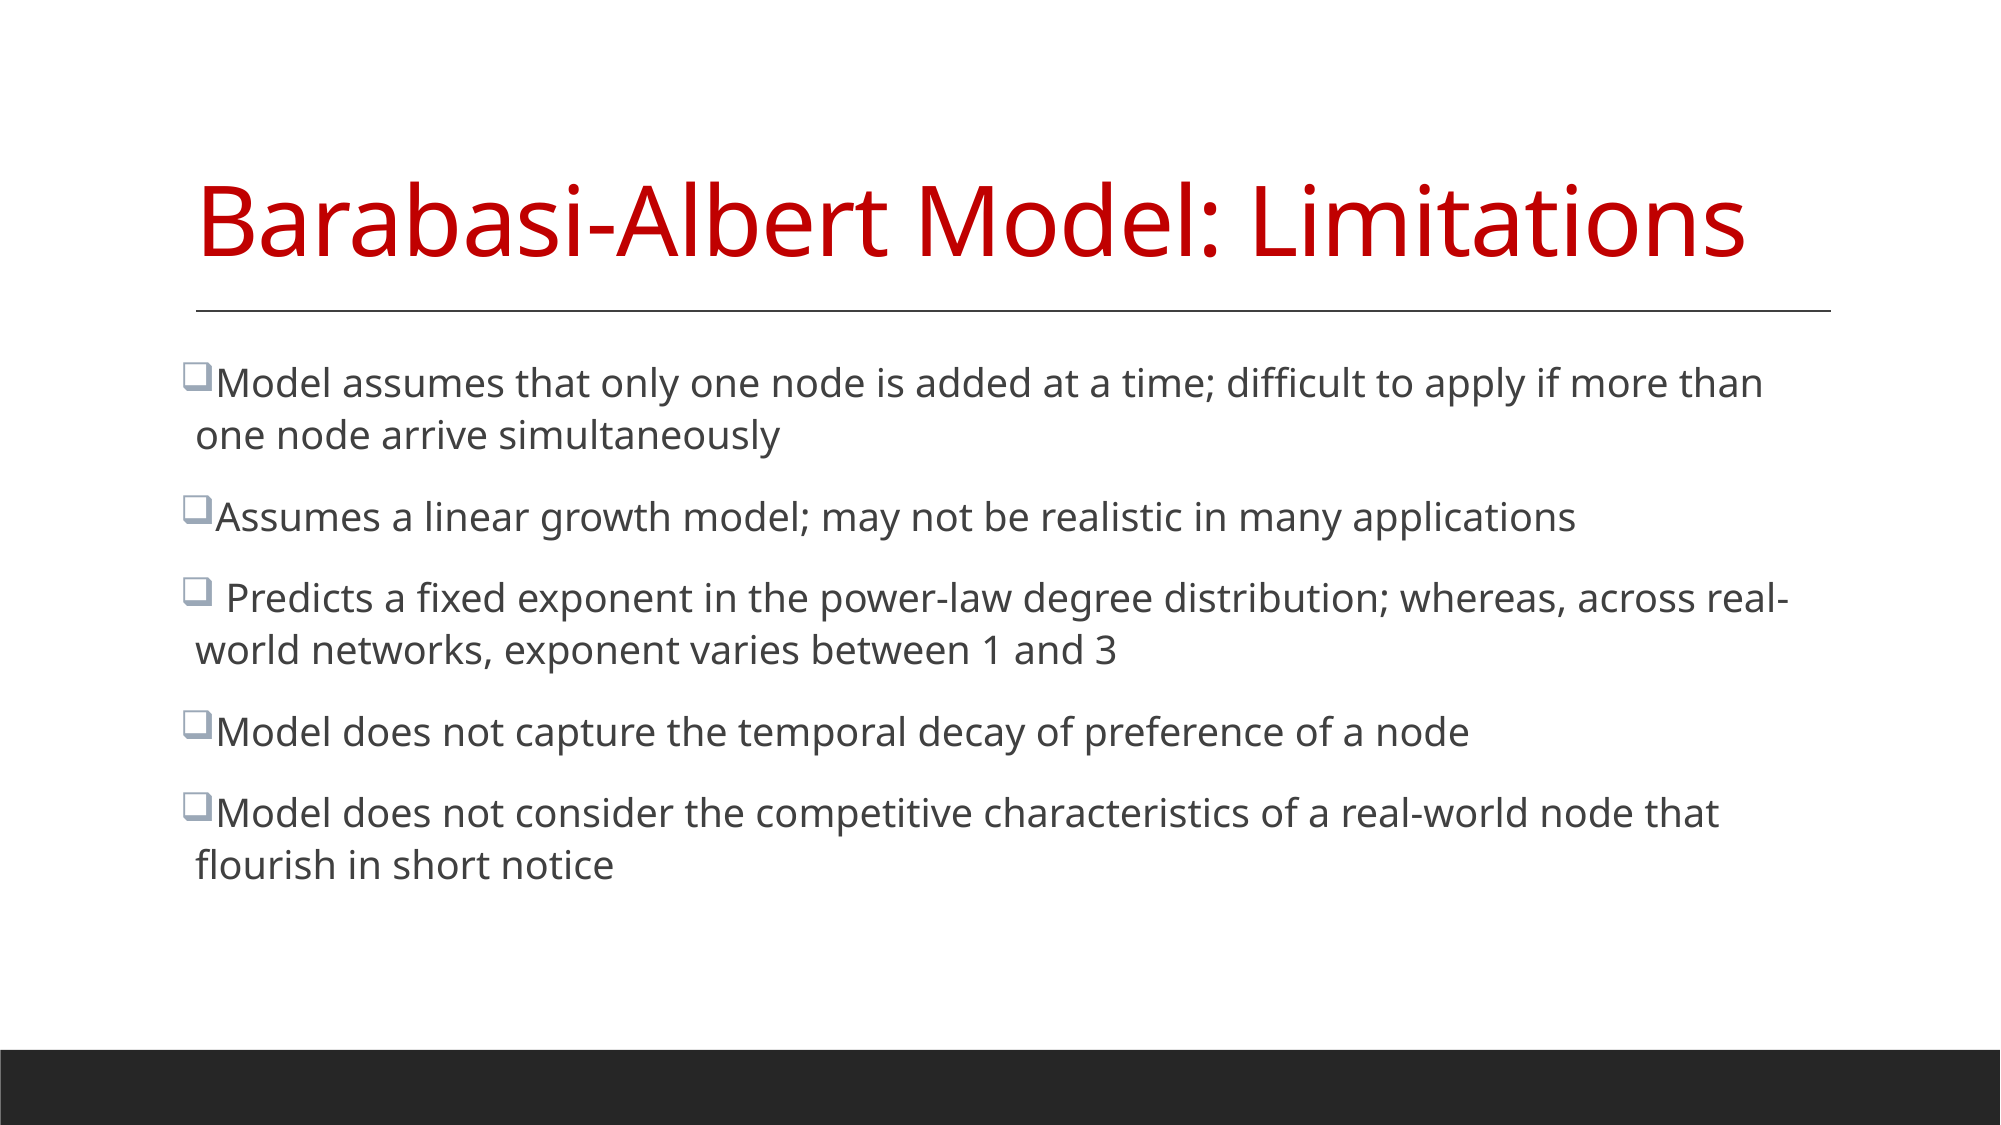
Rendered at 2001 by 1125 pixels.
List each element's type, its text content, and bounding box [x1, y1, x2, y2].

list Model assumes that only one node is added at a time; difficult to apply if more than one node arrive simultaneously Assumes a linear growth model; may not be realistic in many applications Predicts a fixed exponent in the power-law degree distribution; whereas, across real-world networks, exponent varies between 1 and 3 Model does not capture the temporal decay of preference of a node Model does not consider the competitive characteristics of a real-world node that flourish in short notice [180, 345, 1830, 963]
title Barabasi-Albert Model: Limitations [180, 47, 1830, 285]
